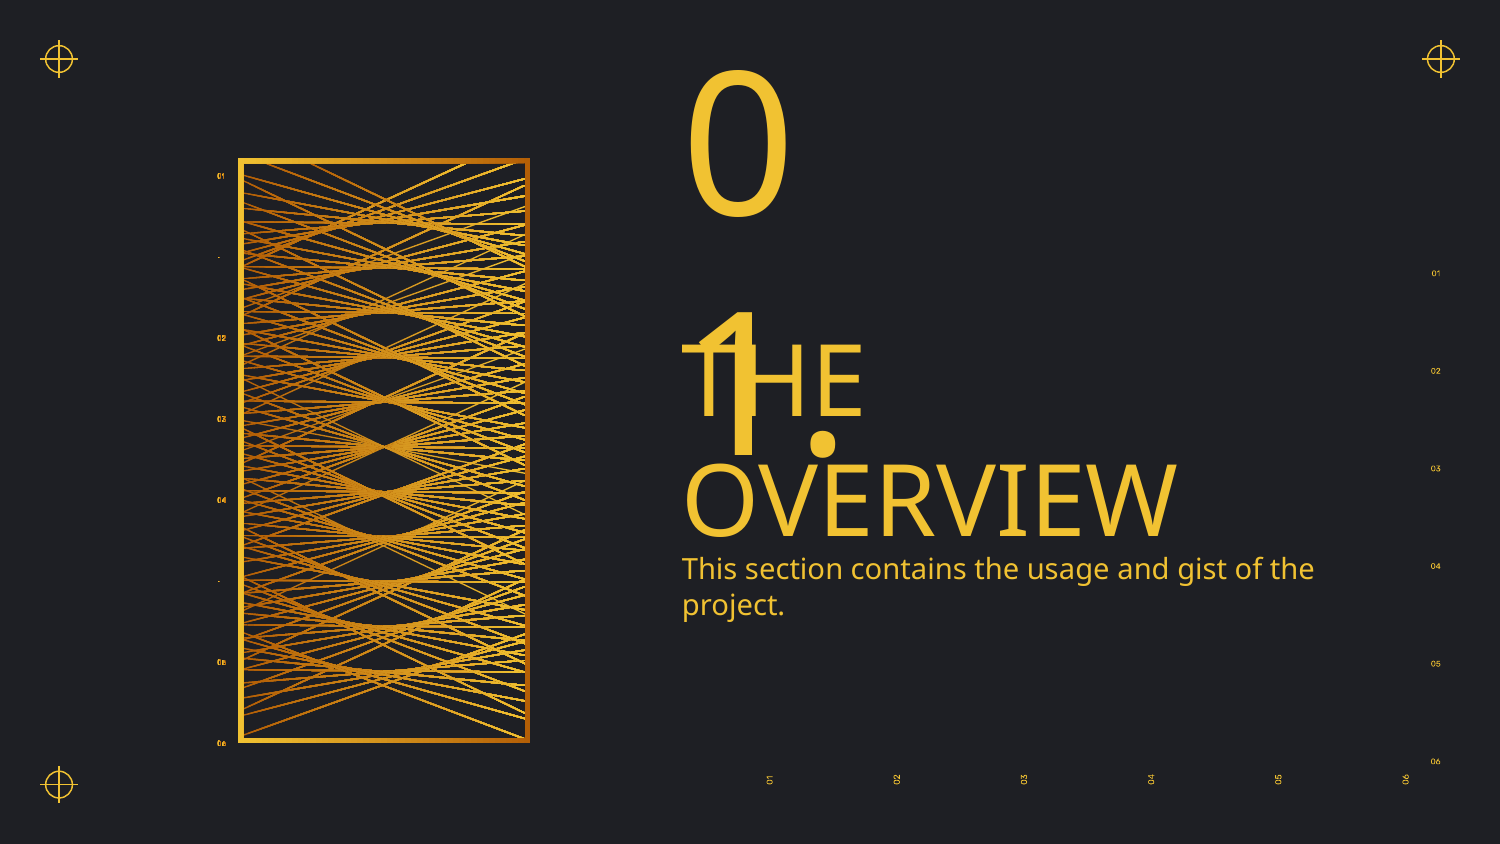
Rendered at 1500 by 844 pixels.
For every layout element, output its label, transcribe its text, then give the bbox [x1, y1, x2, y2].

title THE OVERVIEW [666, 374, 1382, 498]
title 01. [666, 164, 876, 347]
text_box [217, 157, 531, 747]
subtitle This section contains the usage and gist of the project. [666, 535, 1382, 627]
